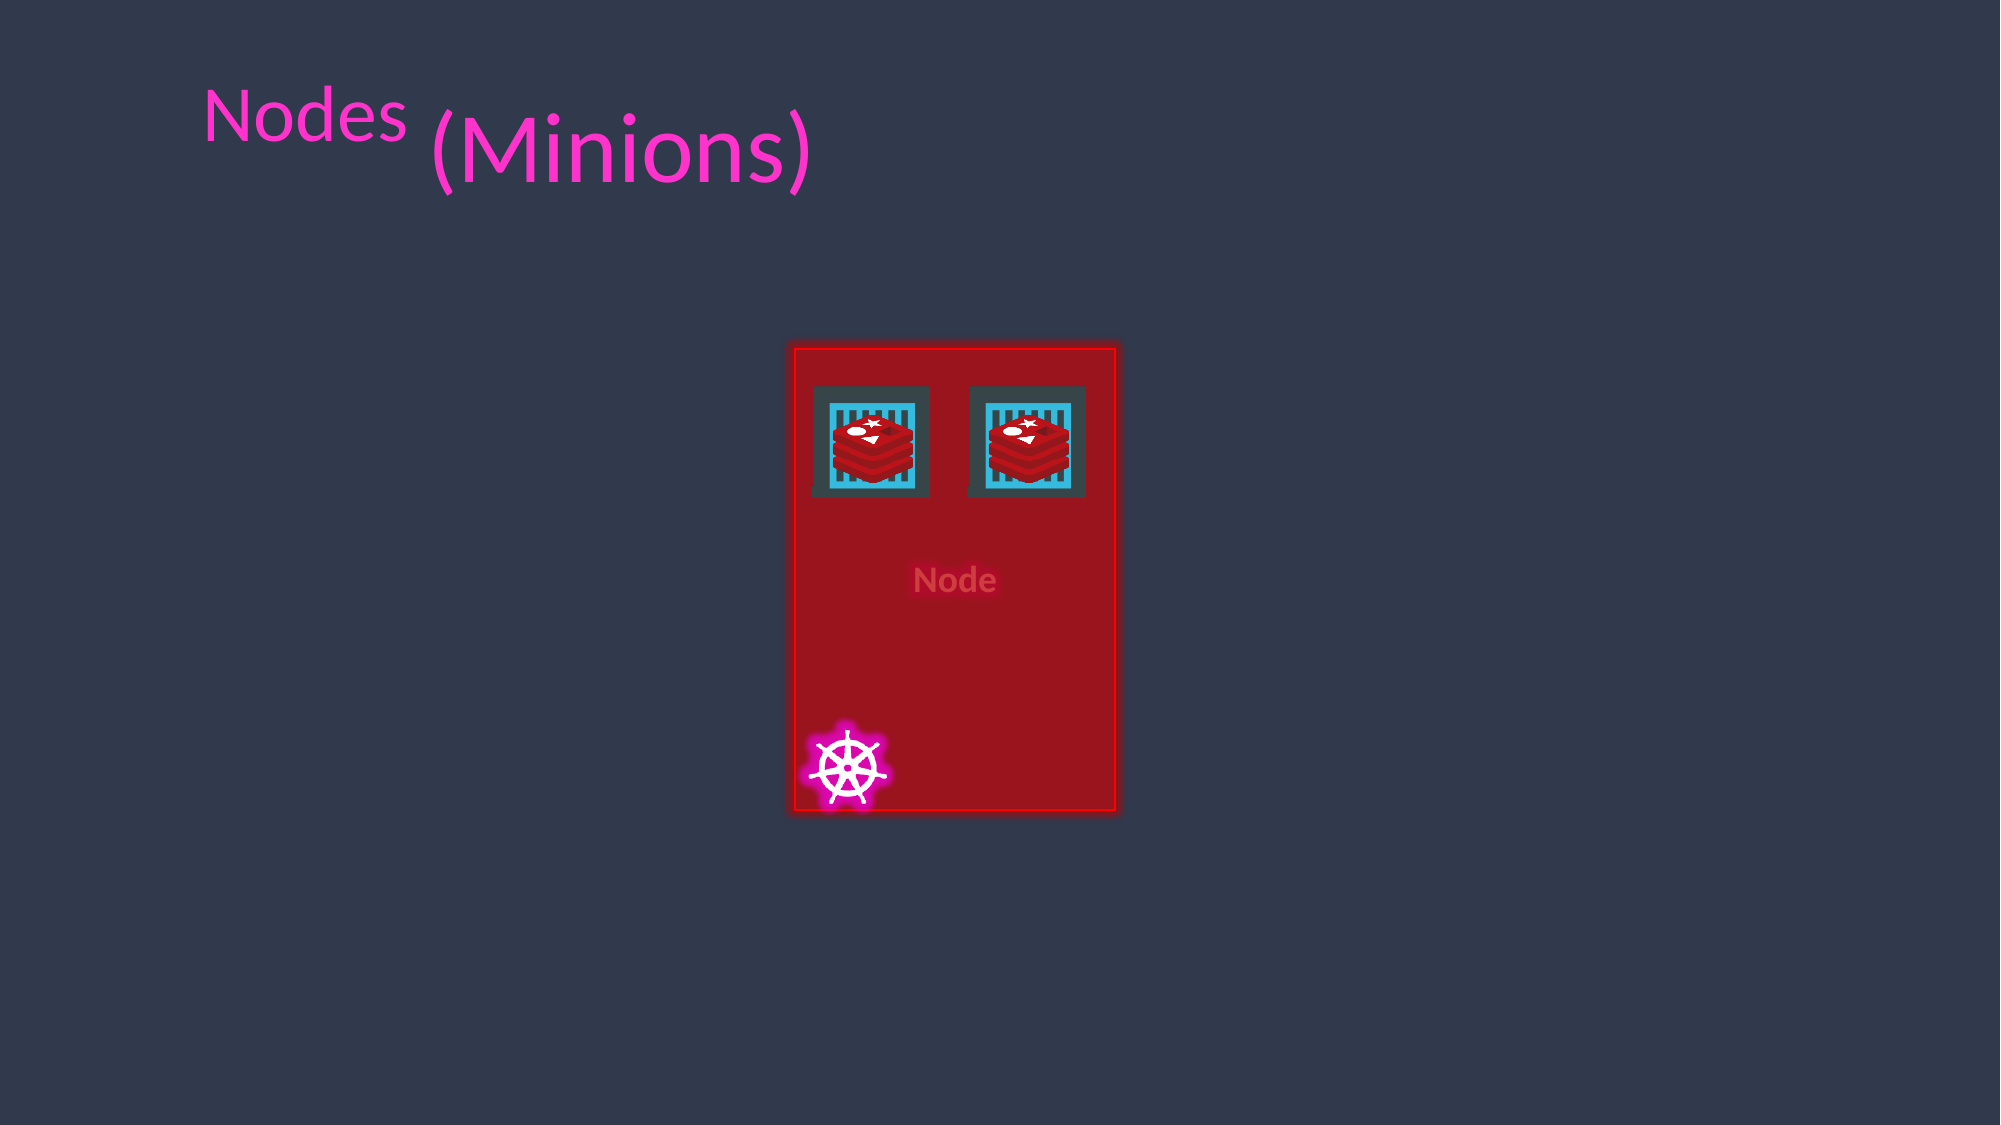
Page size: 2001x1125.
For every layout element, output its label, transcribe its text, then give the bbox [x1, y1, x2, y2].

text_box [773, 330, 1133, 839]
title Nodes (Minions) [200, 42, 837, 233]
